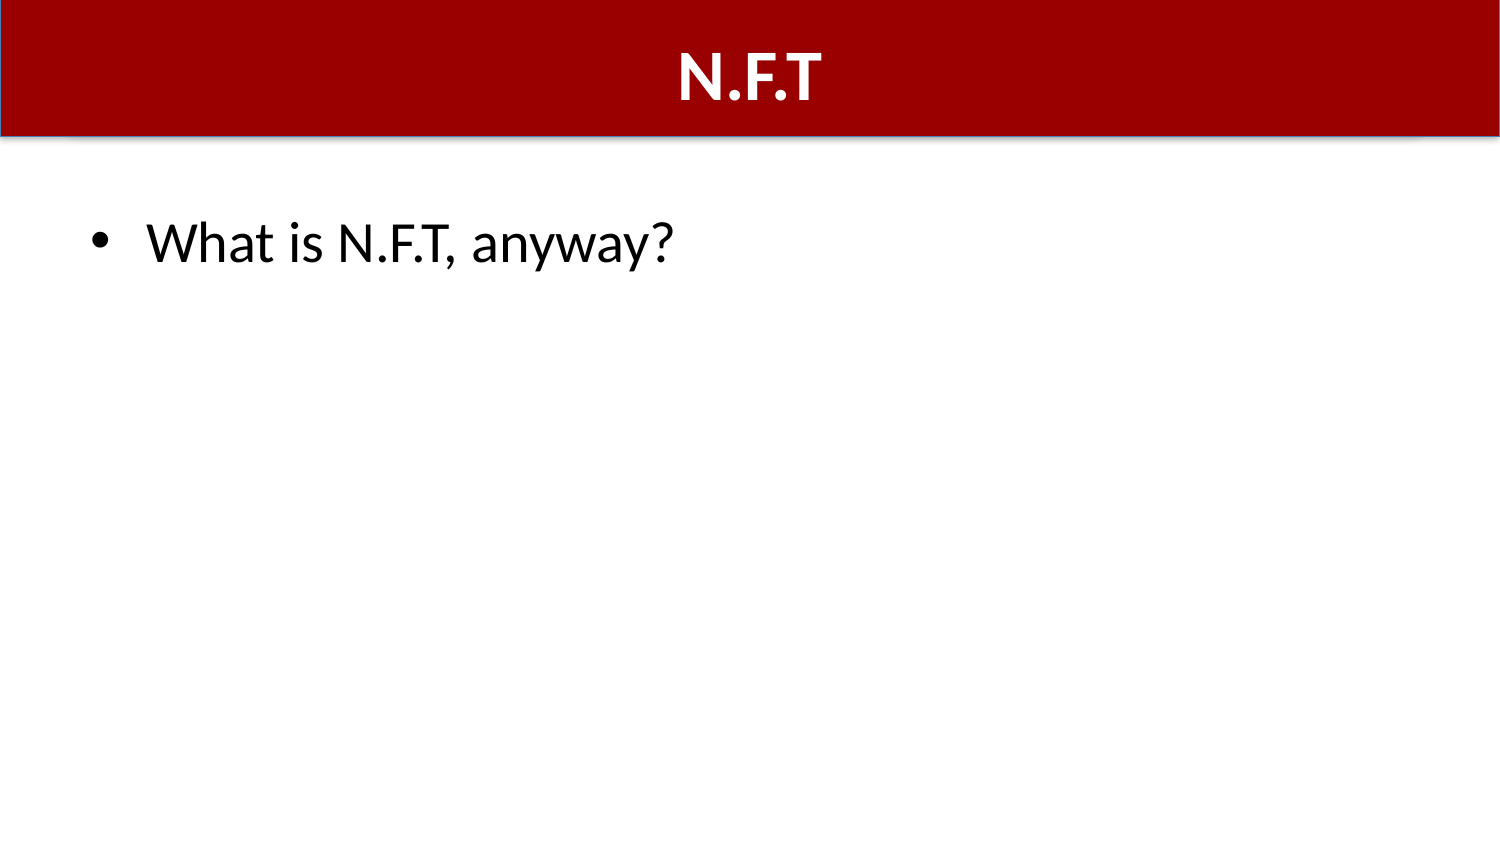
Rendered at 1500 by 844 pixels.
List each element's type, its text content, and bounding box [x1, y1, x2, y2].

list What is N.F.T, anyway? [74, 196, 1426, 824]
title N.F.T [75, 20, 1425, 123]
